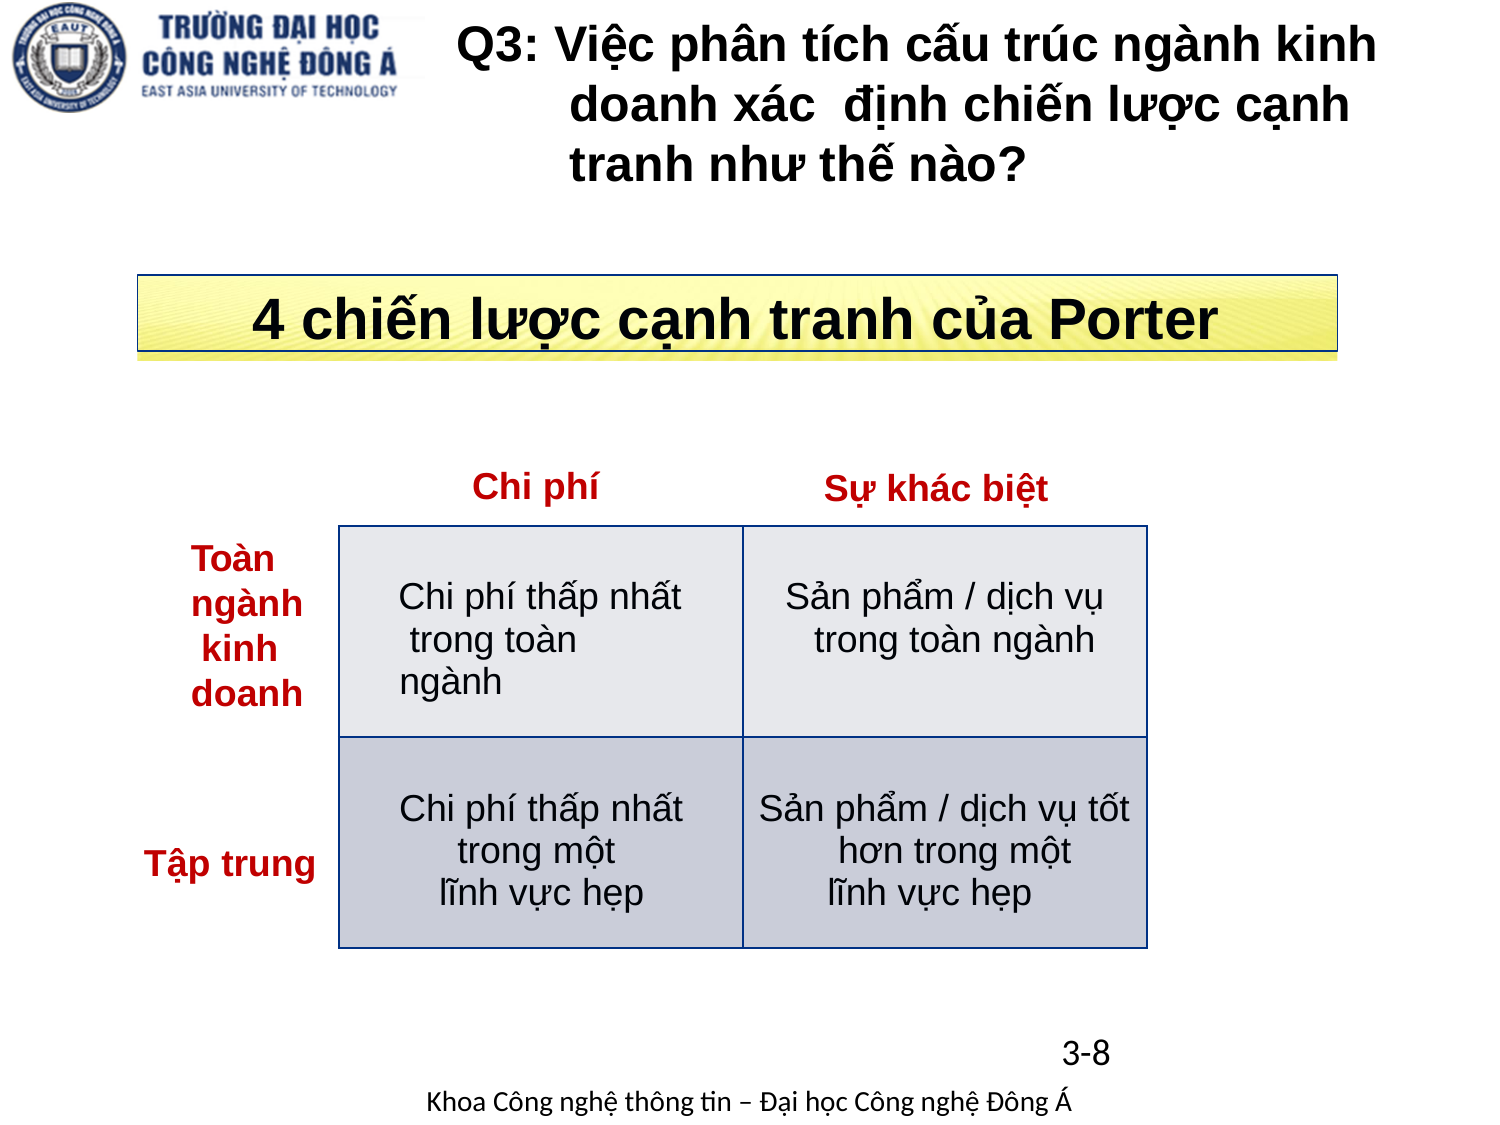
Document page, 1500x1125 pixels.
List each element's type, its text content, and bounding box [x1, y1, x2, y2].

text_box Tập trung [141, 836, 319, 884]
picture [4, 2, 425, 113]
text_box 4 chiến lược cạnh tranh của Porter [137, 275, 1338, 351]
text_box Chi phí [470, 459, 602, 507]
slide_number 3-8 [1059, 1042, 1397, 1125]
table_header Chi phí thấp nhất trong toàn ngành [340, 527, 742, 736]
table_header Sản phẩm / dịch vụ trong toàn ngành [744, 527, 1146, 736]
title Q3: Việc phân tích cấu trúc ngành kinh doanh xác định chiến lược cạnh tranh như thế nào? [454, 5, 1418, 196]
table_cell Chi phí thấp nhất trong một lĩnh vực hẹp [340, 738, 742, 947]
text_box Toàn ngành kinh doanh [188, 531, 306, 714]
table_cell Sản phẩm / dịch vụ tốt hơn trong một lĩnh vực hẹp [744, 738, 1146, 947]
text_box Sự khác biệt [821, 461, 1051, 509]
text_box [137, 351, 1338, 361]
